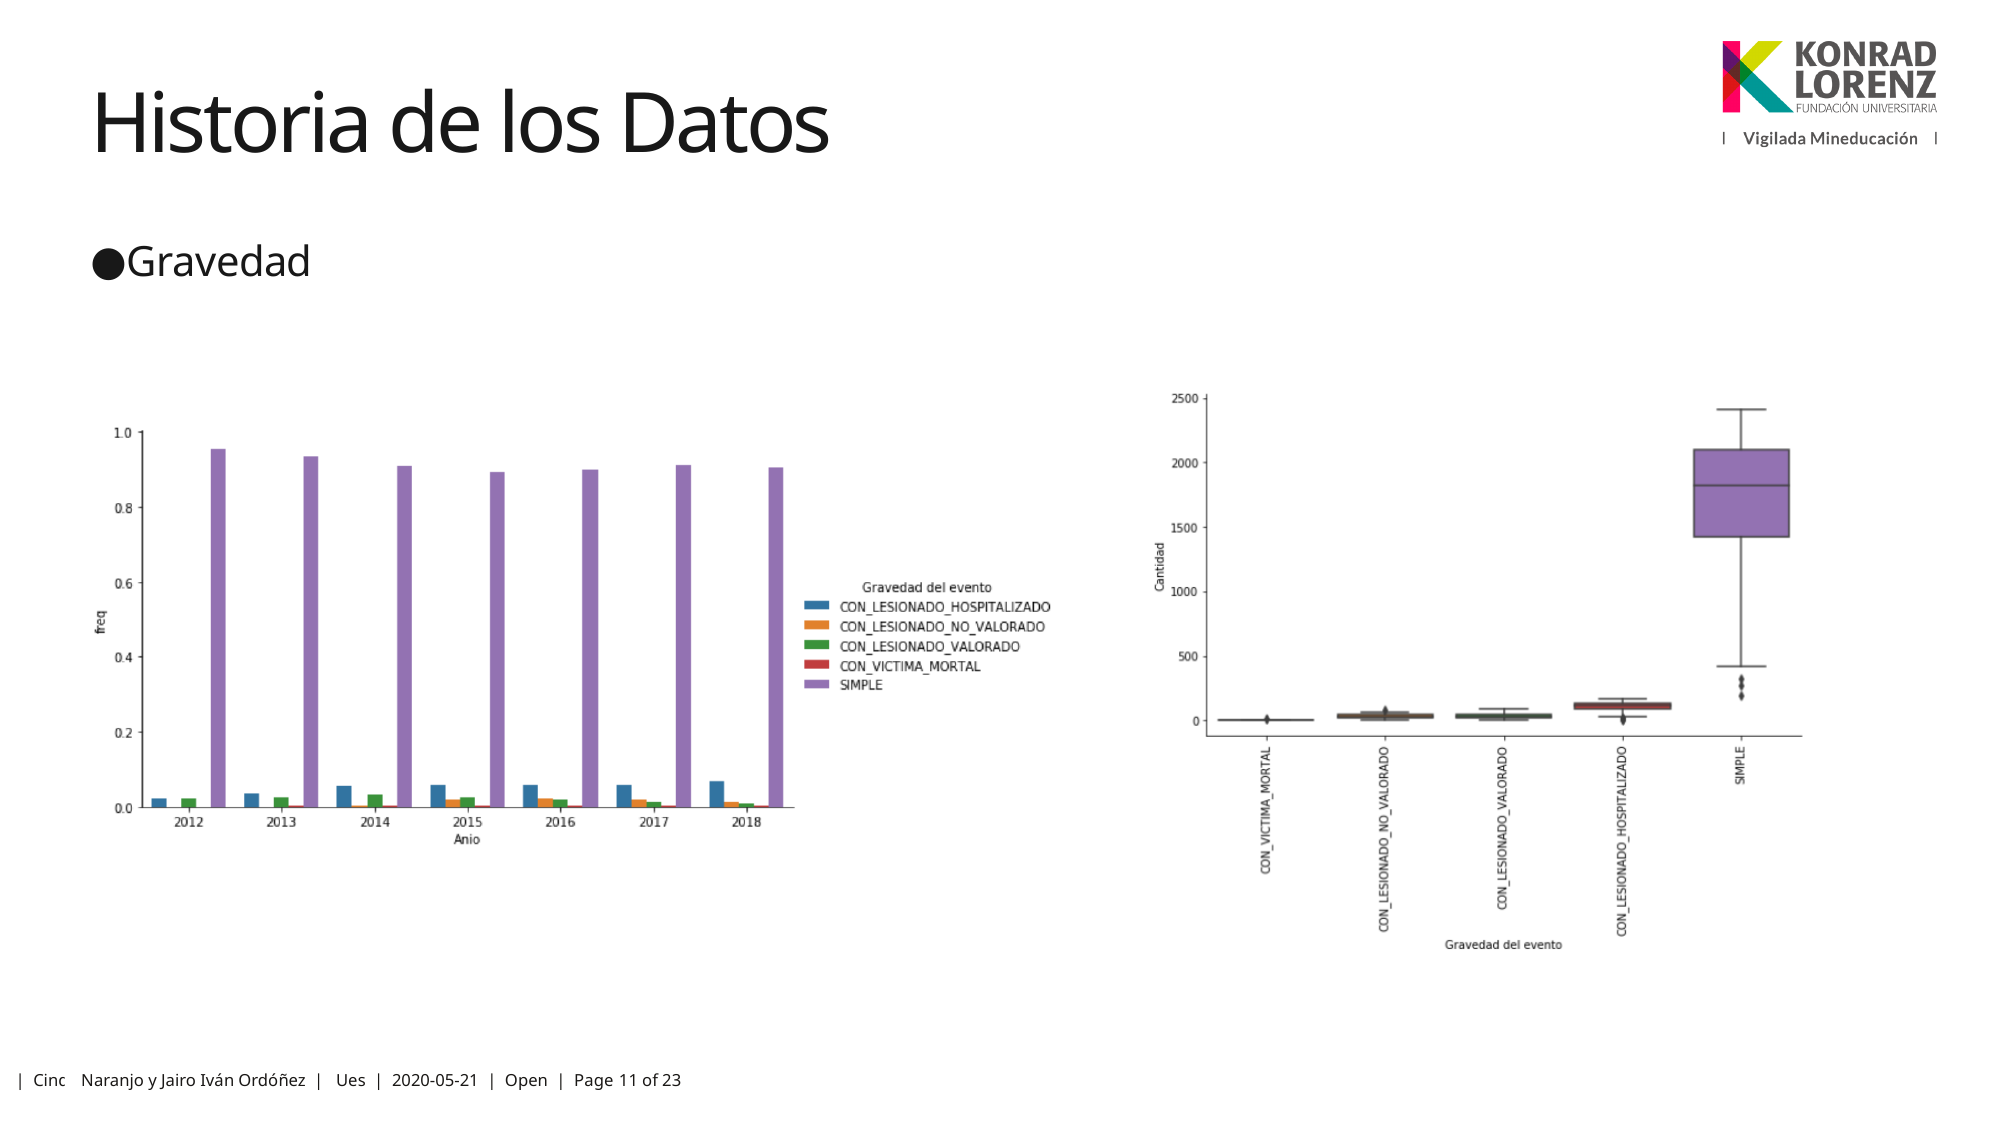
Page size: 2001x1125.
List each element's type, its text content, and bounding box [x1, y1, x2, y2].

picture [1151, 380, 1817, 957]
picture [1702, 18, 1961, 154]
list Gravedad [78, 228, 1449, 950]
title Historia de los Datos [78, 77, 1450, 256]
picture [78, 415, 1069, 852]
